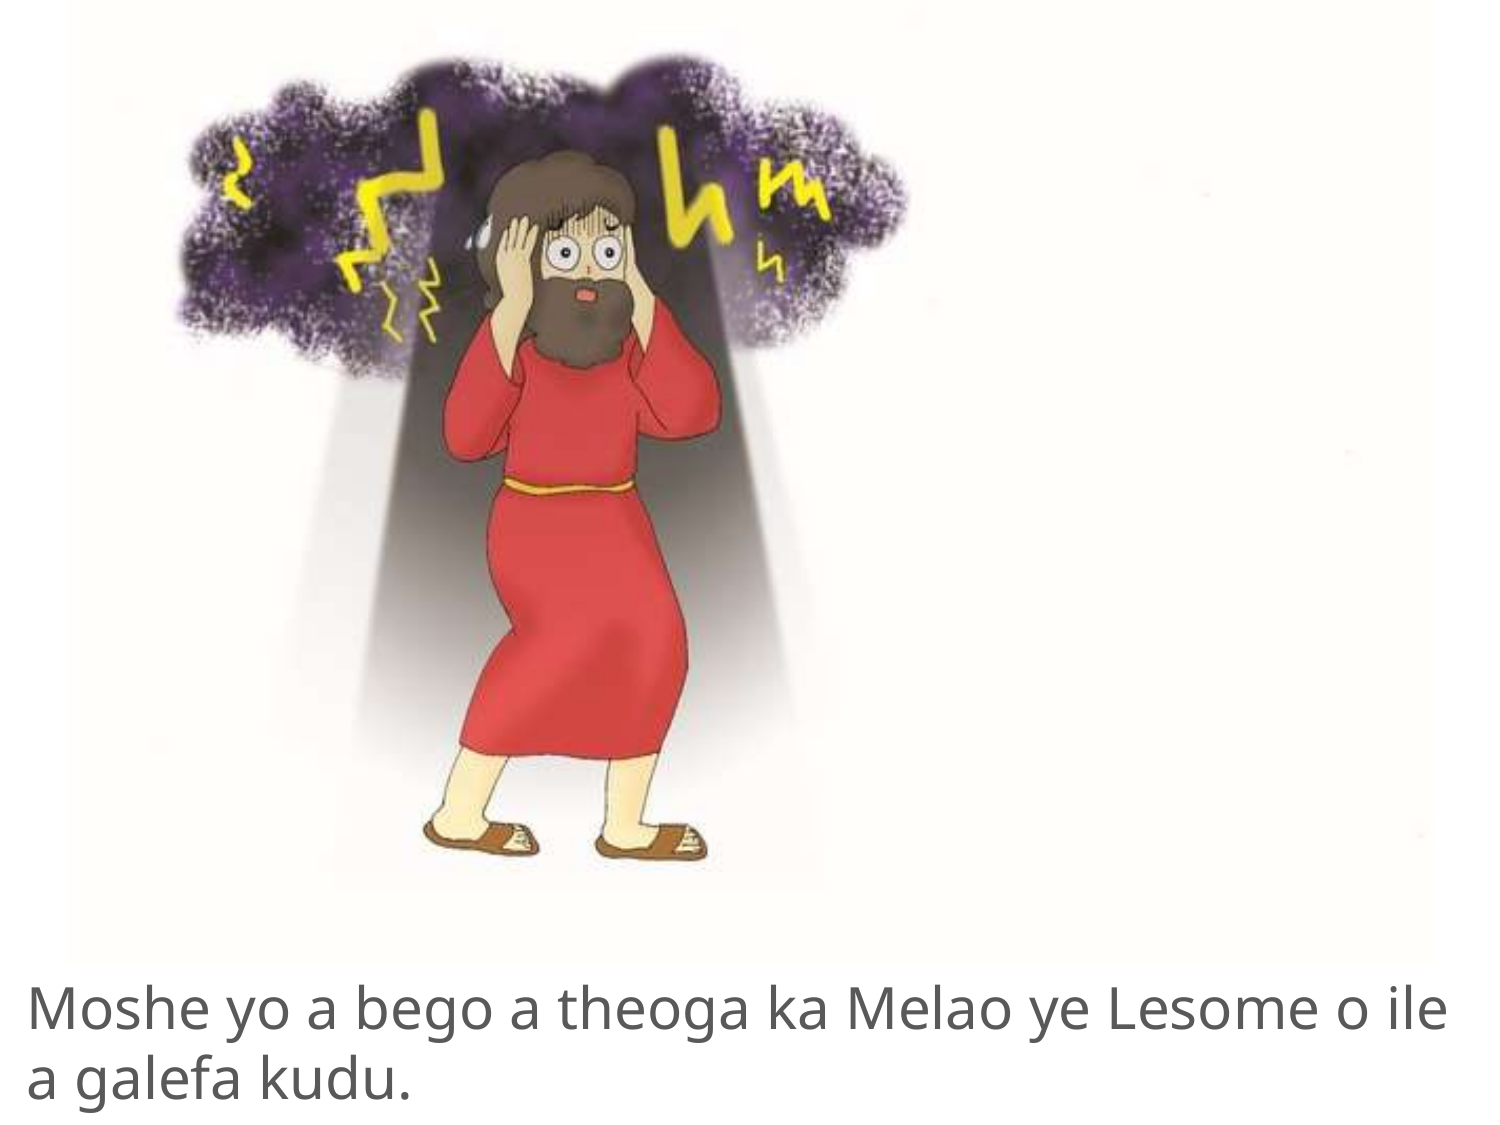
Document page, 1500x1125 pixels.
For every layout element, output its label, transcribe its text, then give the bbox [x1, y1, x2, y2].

text_box Moshe yo a bego a theoga ka Melao ye Lesome o ile a galefa kudu. [11, 964, 1498, 1119]
picture [66, 0, 1434, 965]
